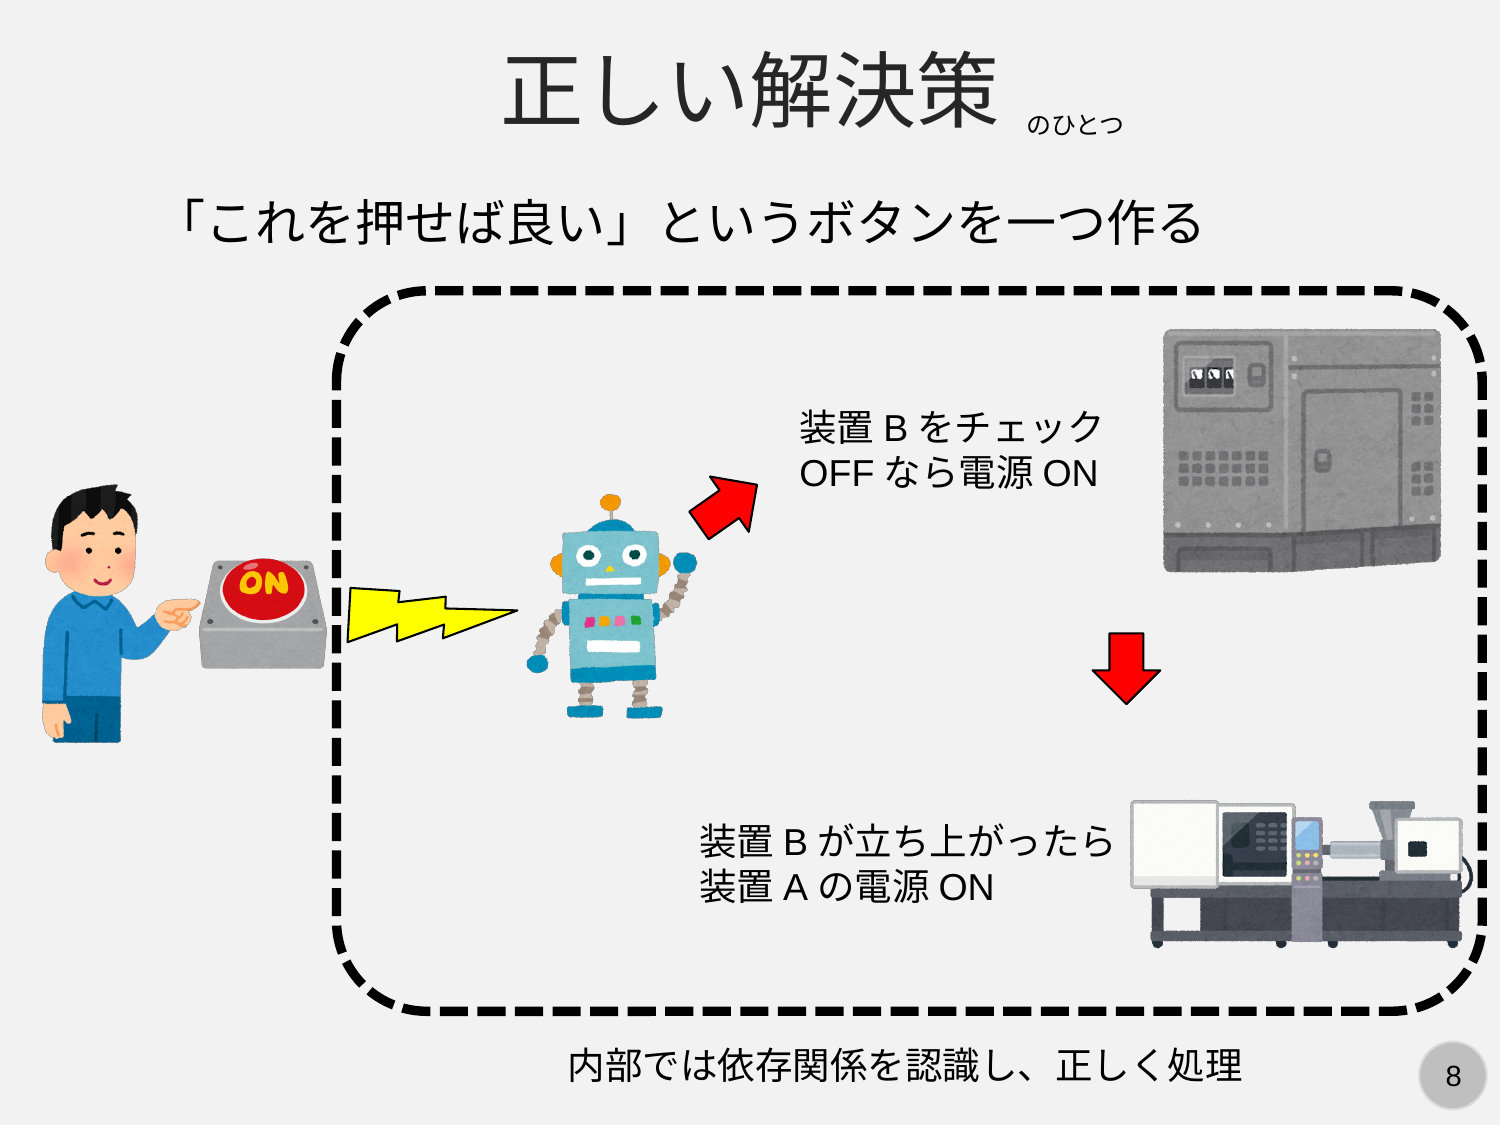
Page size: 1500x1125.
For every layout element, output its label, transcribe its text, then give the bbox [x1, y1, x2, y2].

picture [1151, 302, 1451, 602]
picture [525, 491, 700, 724]
text_box 「これを押せば良い」というボタンを一つ作る [141, 184, 1221, 260]
list 正しい解決策 [0, 31, 1500, 155]
text_box [335, 289, 1484, 1013]
picture [1123, 751, 1477, 1004]
picture [0, 479, 332, 748]
text_box のひとつ [1011, 101, 1140, 147]
text_box 内部では依存関係を認識し、正しく処理 [552, 1034, 1258, 1095]
